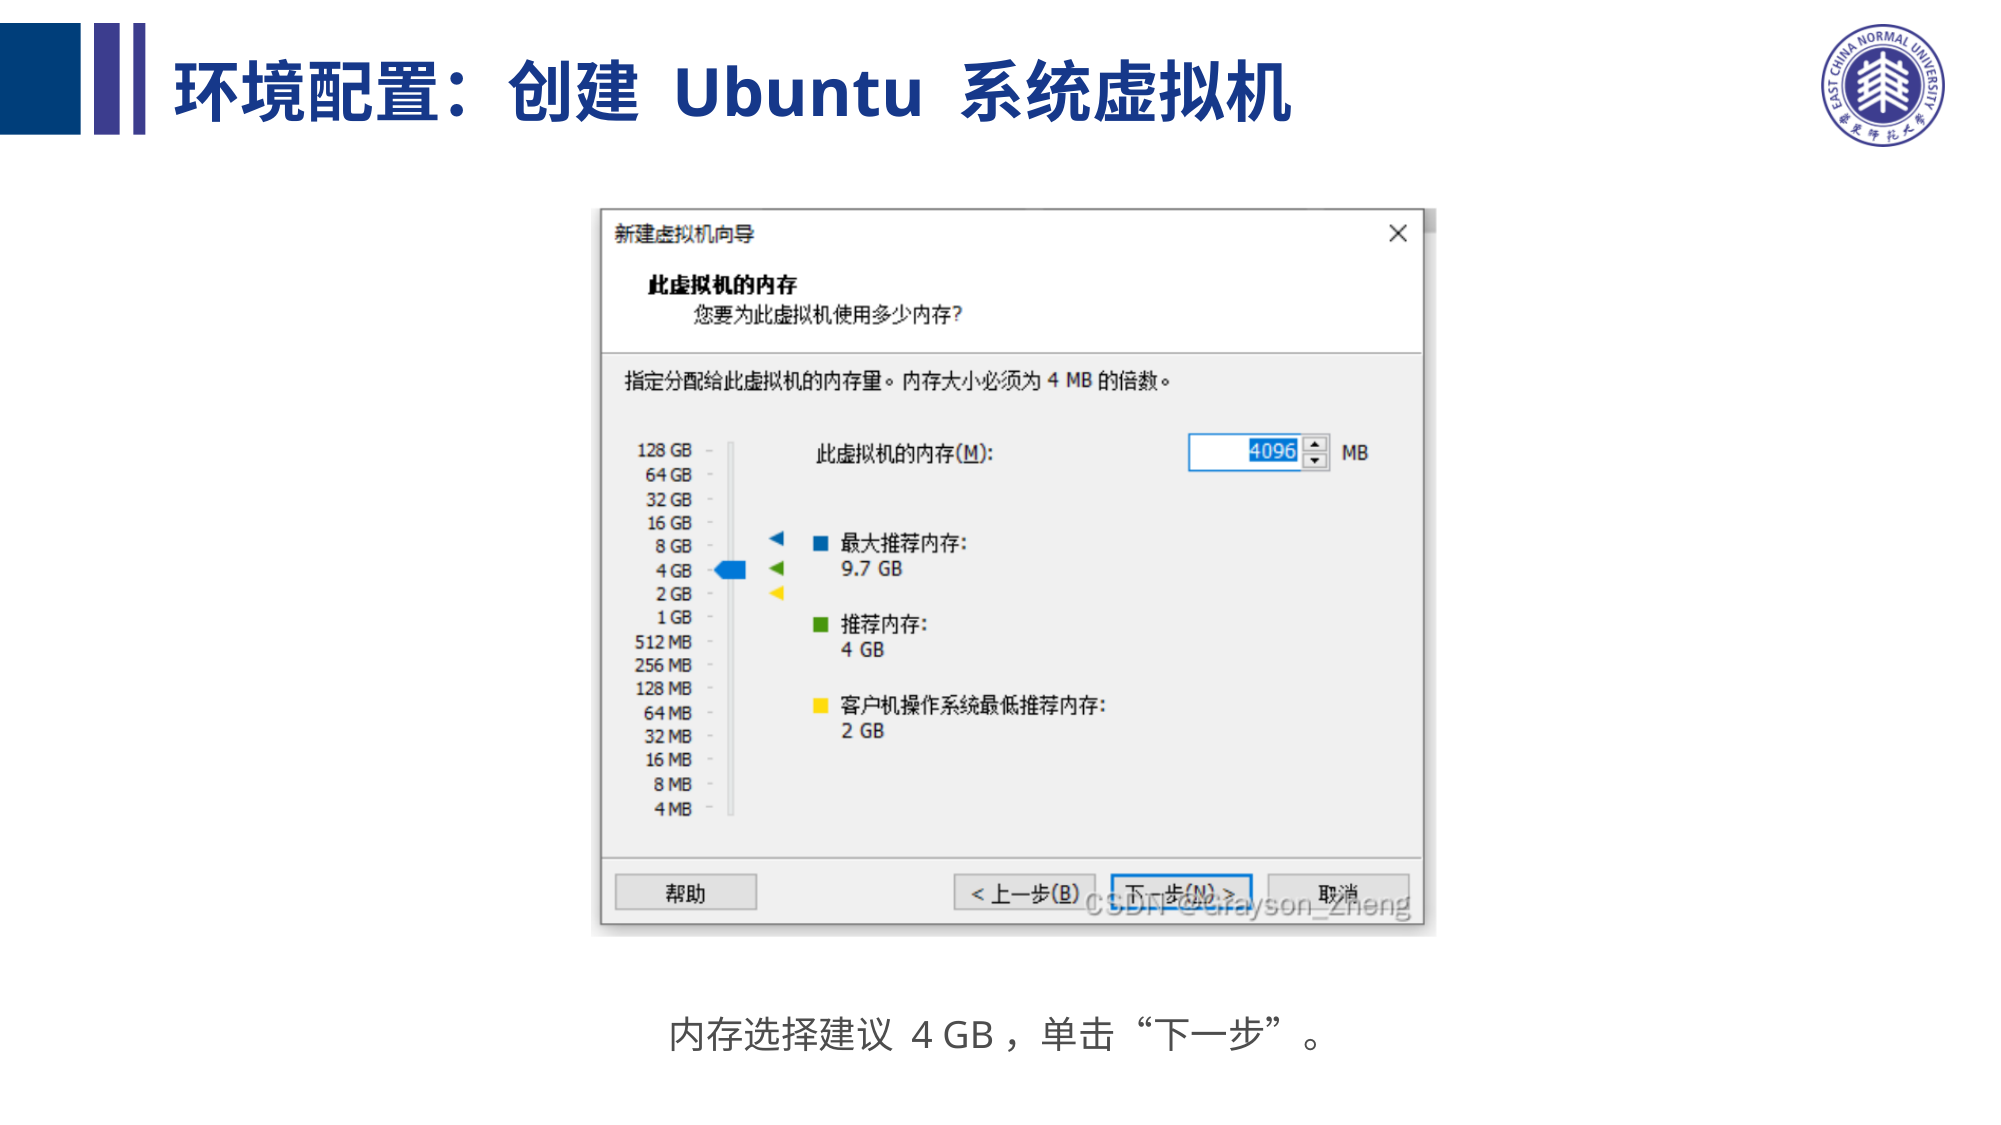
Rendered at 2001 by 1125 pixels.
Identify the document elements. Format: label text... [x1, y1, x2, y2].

title 环境配置：创建 Ubuntu 系统虚拟机 [158, 24, 1536, 138]
picture [1821, 24, 1945, 147]
text_box 内存选择建议 4 GB，单击“下一步”。 [654, 1003, 1655, 1064]
picture [591, 200, 1444, 941]
